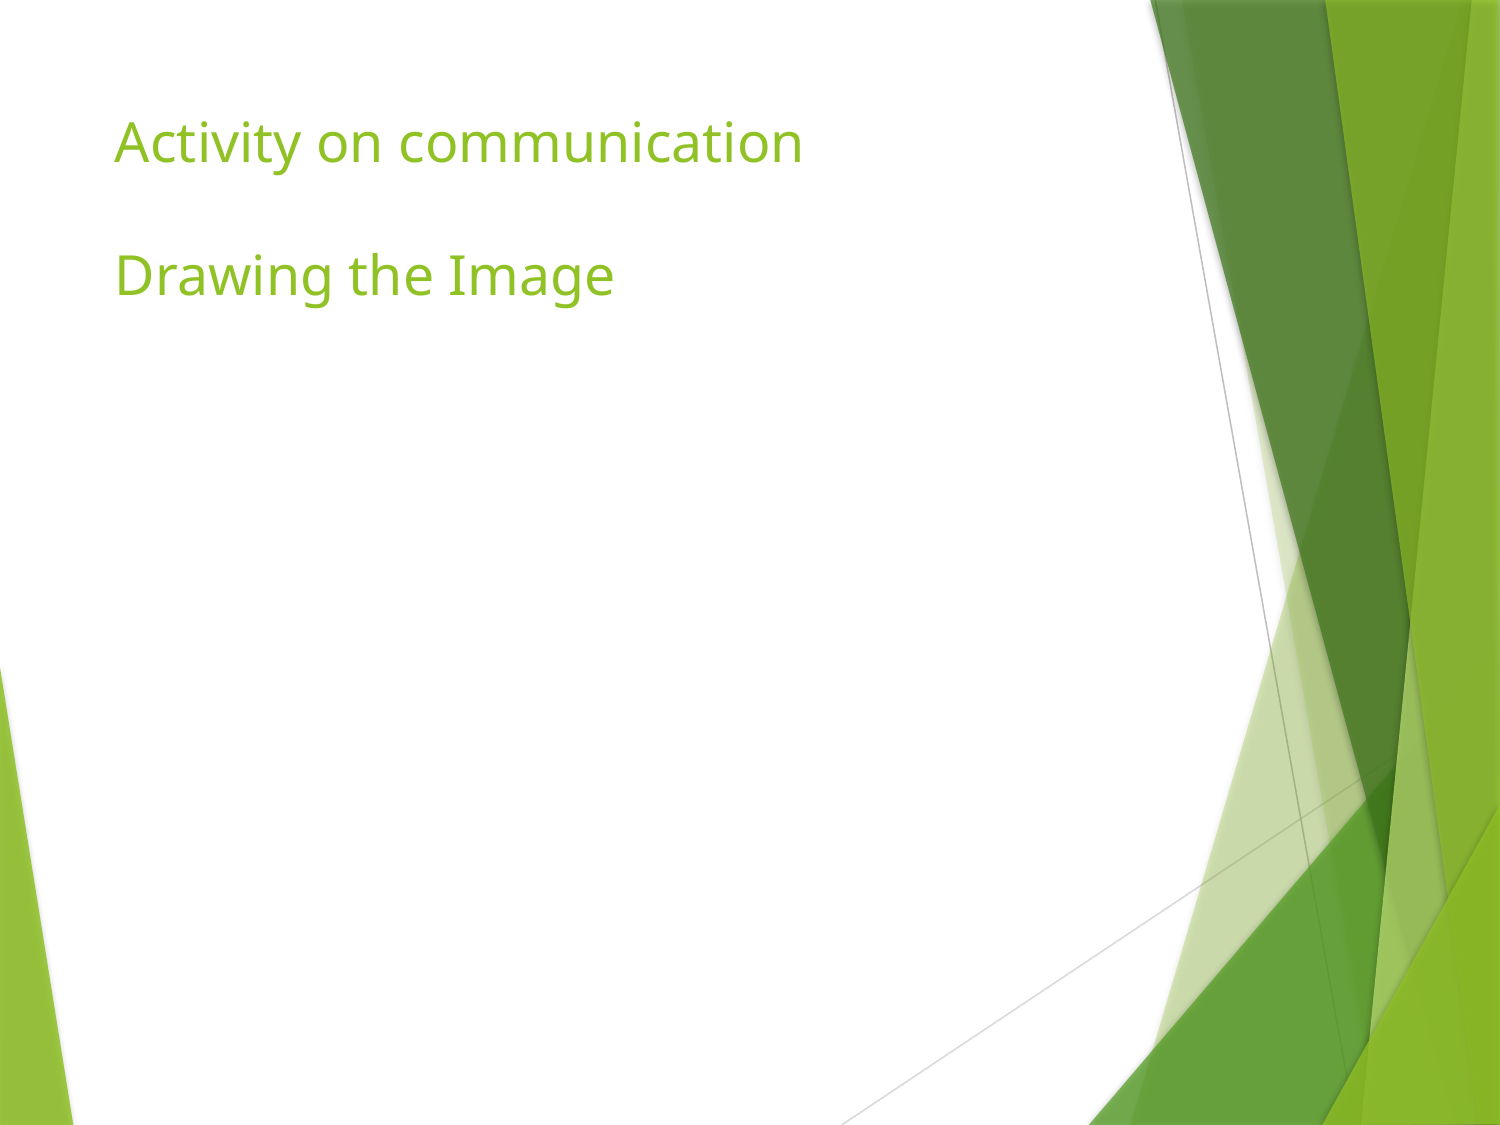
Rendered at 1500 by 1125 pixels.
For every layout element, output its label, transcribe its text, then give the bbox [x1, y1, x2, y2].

title Activity on communication Drawing the Image [99, 99, 1142, 317]
